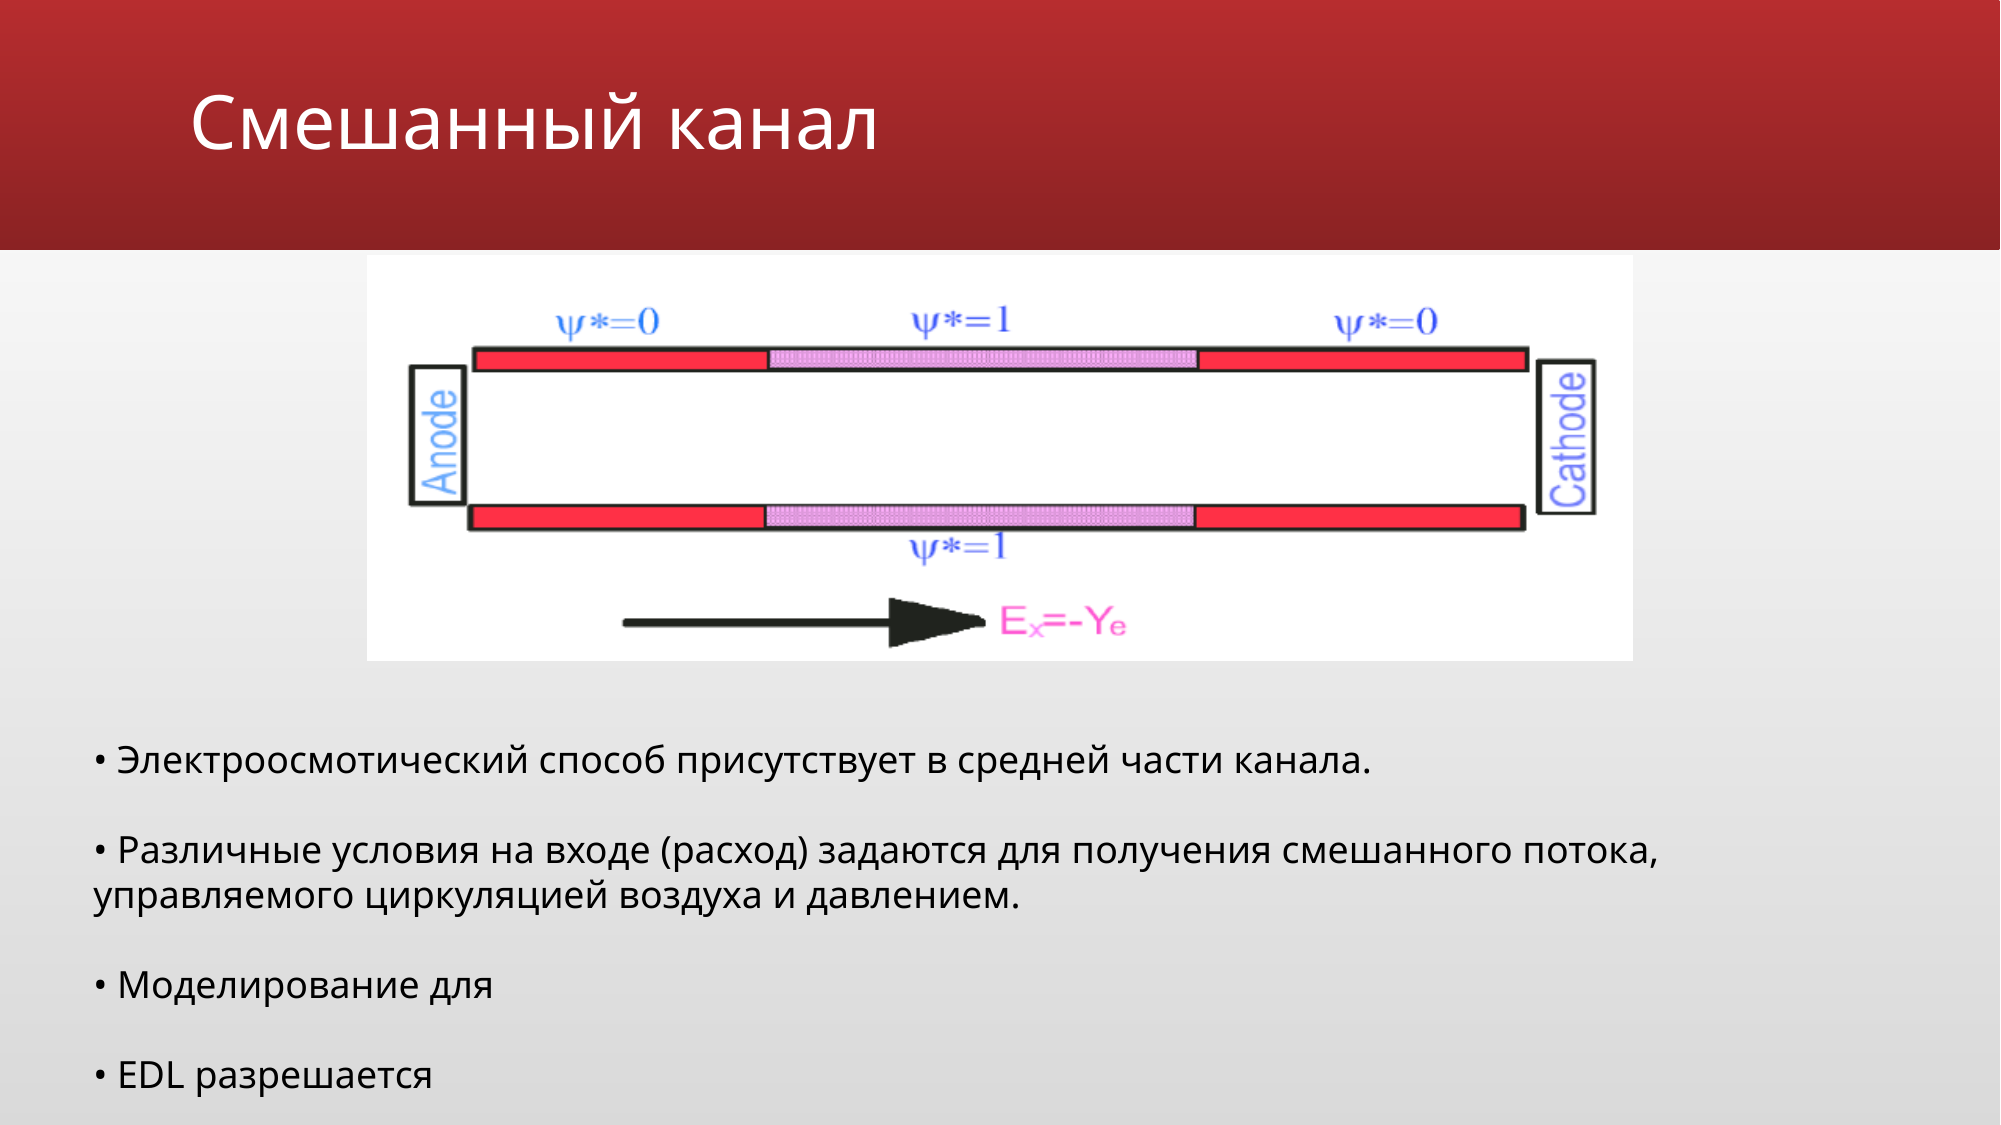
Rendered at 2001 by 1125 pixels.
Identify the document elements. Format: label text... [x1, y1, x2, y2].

picture [366, 255, 1633, 661]
title Смешанный канал [174, 16, 1825, 234]
